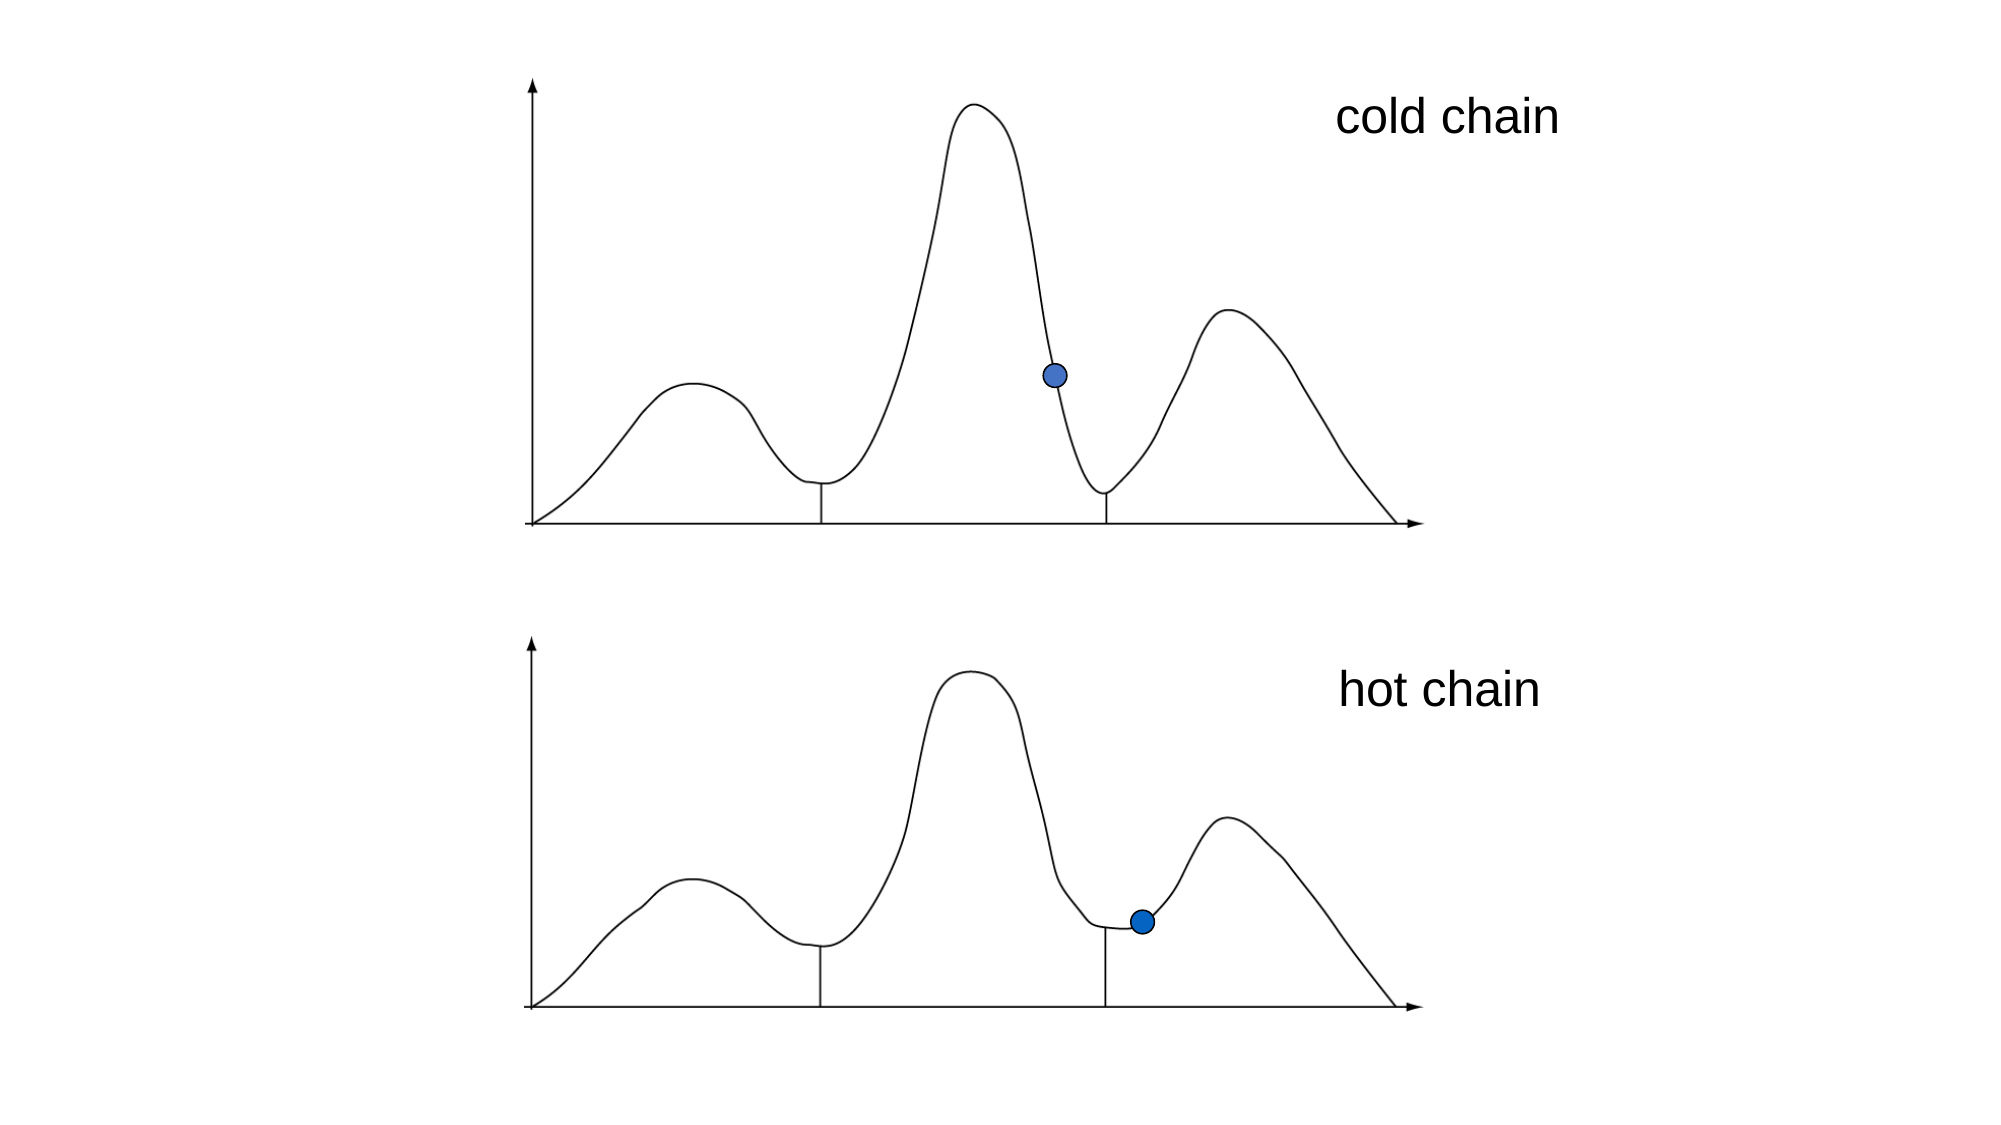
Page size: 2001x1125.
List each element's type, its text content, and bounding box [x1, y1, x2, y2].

text_box cold chain [1320, 76, 1576, 151]
picture [524, 636, 1424, 1012]
text_box hot chain [1424, 648, 1556, 724]
picture [524, 78, 1425, 529]
